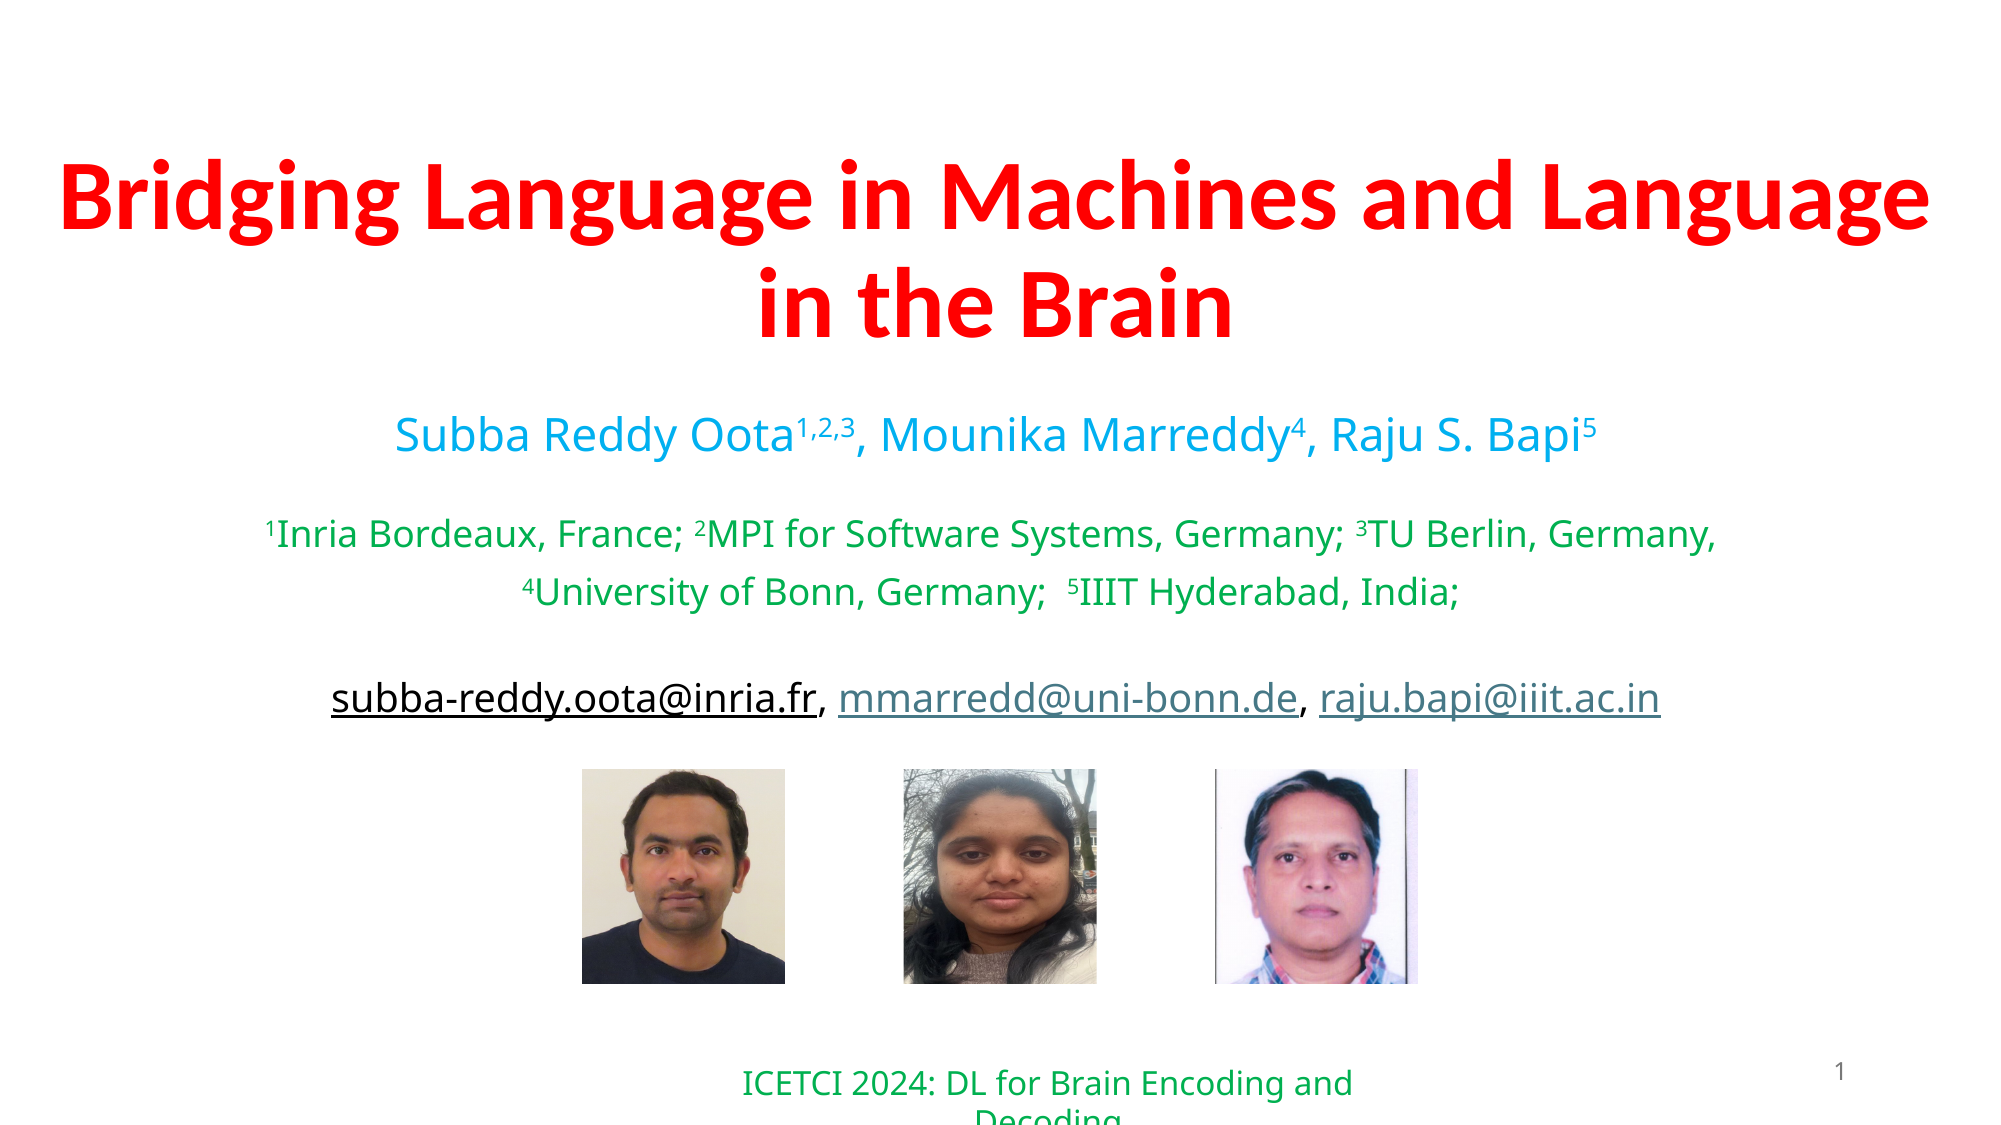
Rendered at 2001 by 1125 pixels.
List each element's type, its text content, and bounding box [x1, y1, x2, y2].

footer ICETCI 2024: DL for Brain Encoding and Decoding [671, 1071, 1425, 1125]
subtitle Subba Reddy Oota1,2,3, Mounika Marreddy4, Raju S. Bapi5 1Inria Bordeaux, France; 2MPI for Software Systems, Germany; 3TU Berlin, Germany, 4University of Bonn, Germany; 5IIIT Hyderabad, India; subba-reddy.oota@inria.fr, mmarredd@uni-bonn.de, raju.bapi@iiit.ac.in [129, 404, 1863, 732]
slide_number 1 [1412, 1042, 1863, 1103]
picture [903, 768, 1098, 985]
picture [1215, 768, 1419, 985]
picture [581, 768, 786, 985]
title Bridging Language in Machines and Language in the Brain [40, 81, 1952, 367]
